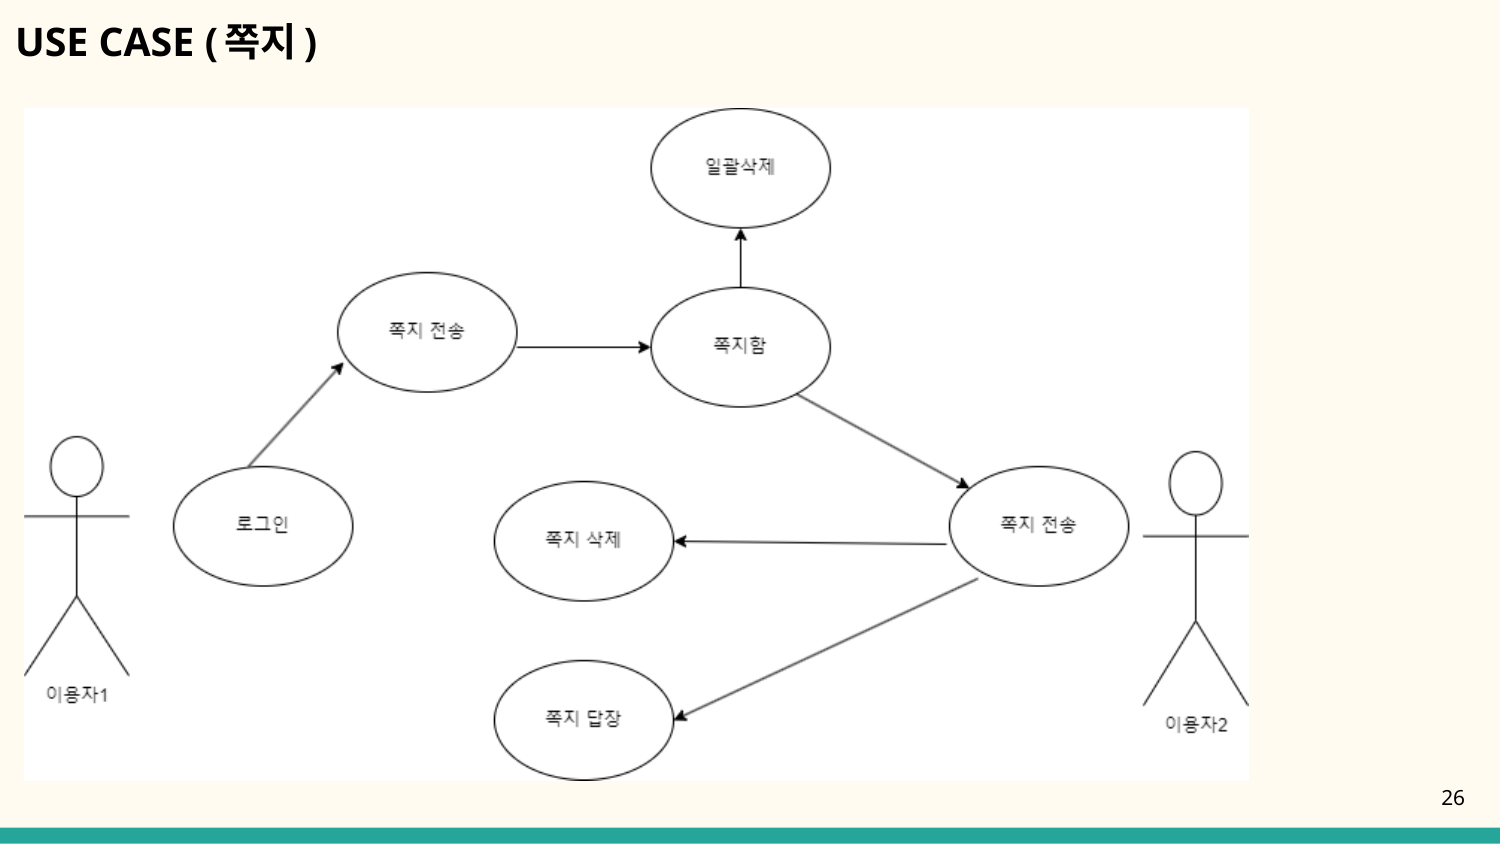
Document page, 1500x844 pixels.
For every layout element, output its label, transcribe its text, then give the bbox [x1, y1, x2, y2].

picture [24, 107, 1249, 781]
slide_number ‹#› [1389, 764, 1480, 830]
title USE CASE (쪽지) [0, 0, 1262, 84]
